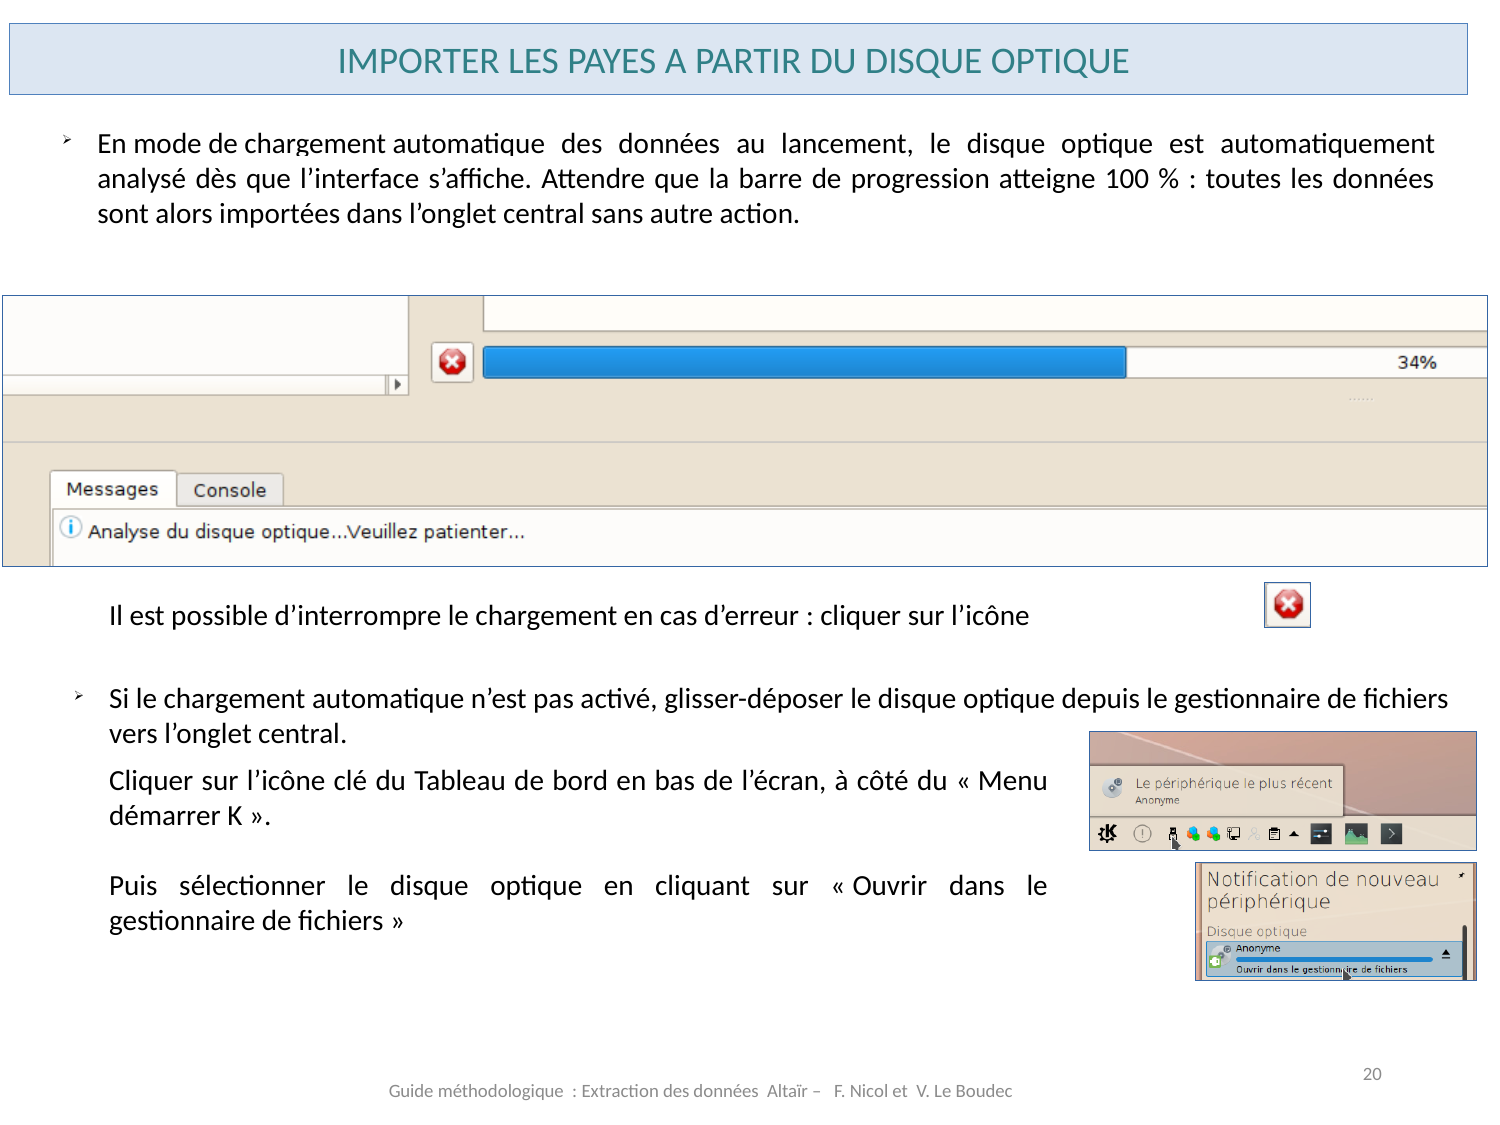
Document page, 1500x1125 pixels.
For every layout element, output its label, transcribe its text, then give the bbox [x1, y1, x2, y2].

text_box IMPORTER LES PAYES a partir du disque optique [9, 23, 1468, 95]
picture [2, 294, 1489, 567]
text_box Cliquer sur l’icône clé du Tableau de bord en bas de l’écran, à côté du « Menu démarrer K ». Puis sélectionner le disque optique en cliquant sur « Ouvrir dans le gestionnaire de fichiers » [94, 754, 1063, 1040]
text_box Guide méthodologique : Extraction des données Altaïr – F. Nicol et V. Le Boudec [271, 1060, 1130, 1120]
text_box Si le chargement automatique n’est pas activé, glisser-déposer le disque optique depuis le gestionnaire de fichiers vers l’onglet central. [59, 627, 1465, 710]
text_box Il est possible d’interrompre le chargement en cas d’erreur : cliquer sur l’icône [94, 589, 1477, 638]
picture [1195, 861, 1477, 981]
text_box <numéro> [1059, 1042, 1397, 1103]
text_box En mode de chargement automatique des données au lancement, le disque optique est automatiquement analysé dès que l’interface s’affiche. Attendre que la barre de progression atteigne 100 % : toutes les données sont alors importées dans l’onglet central sans autre action. [47, 117, 1451, 272]
picture [1089, 730, 1477, 851]
picture [1264, 582, 1311, 628]
